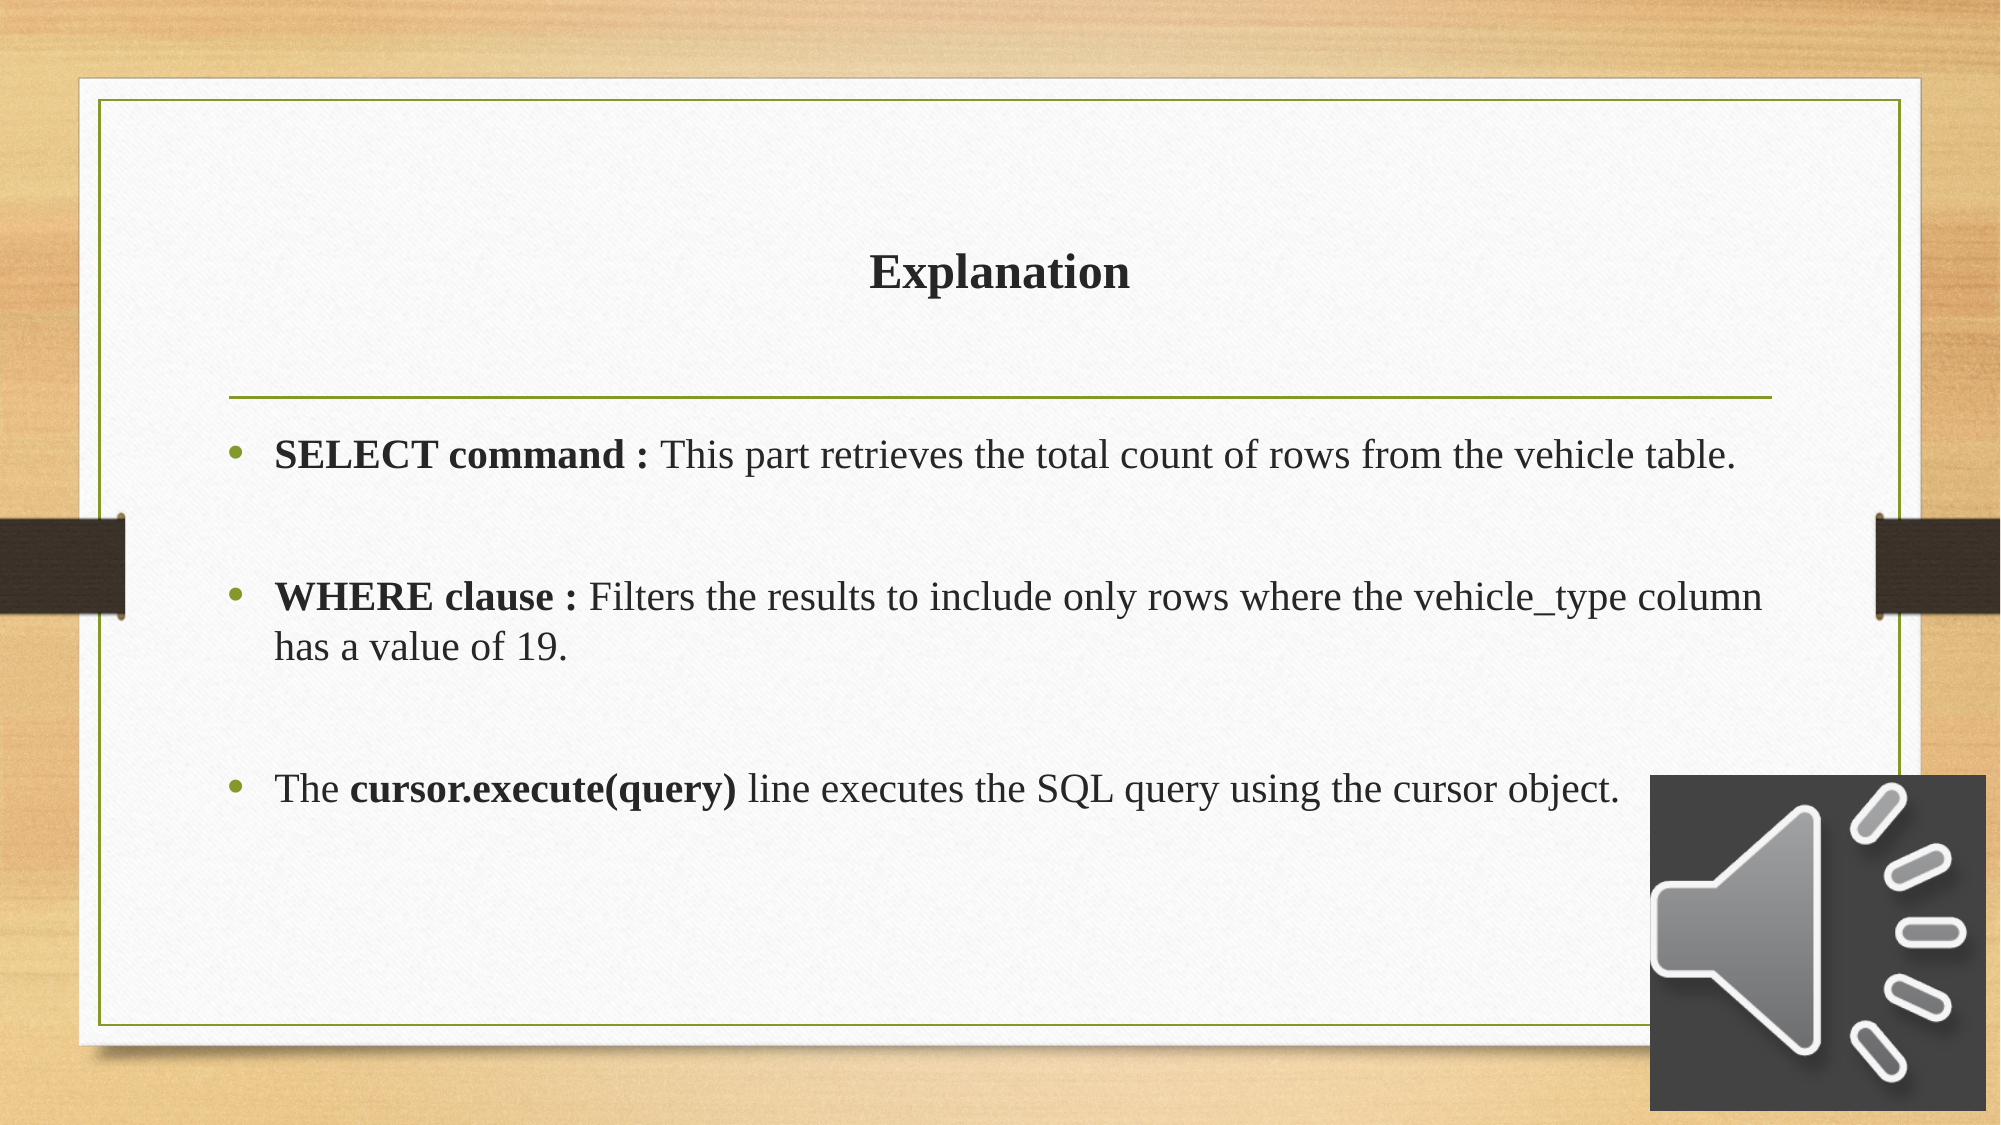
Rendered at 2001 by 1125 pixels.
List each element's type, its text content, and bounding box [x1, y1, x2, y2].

list SELECT command : This part retrieves the total count of rows from the vehicle table. WHERE clause : Filters the results to include only rows where the vehicle_type column has a value of 19. The cursor.execute(query) line executes the SQL query using the cursor object. [212, 419, 1788, 964]
picture [0, 0, 2001, 1125]
title Explanation [212, 161, 1788, 375]
